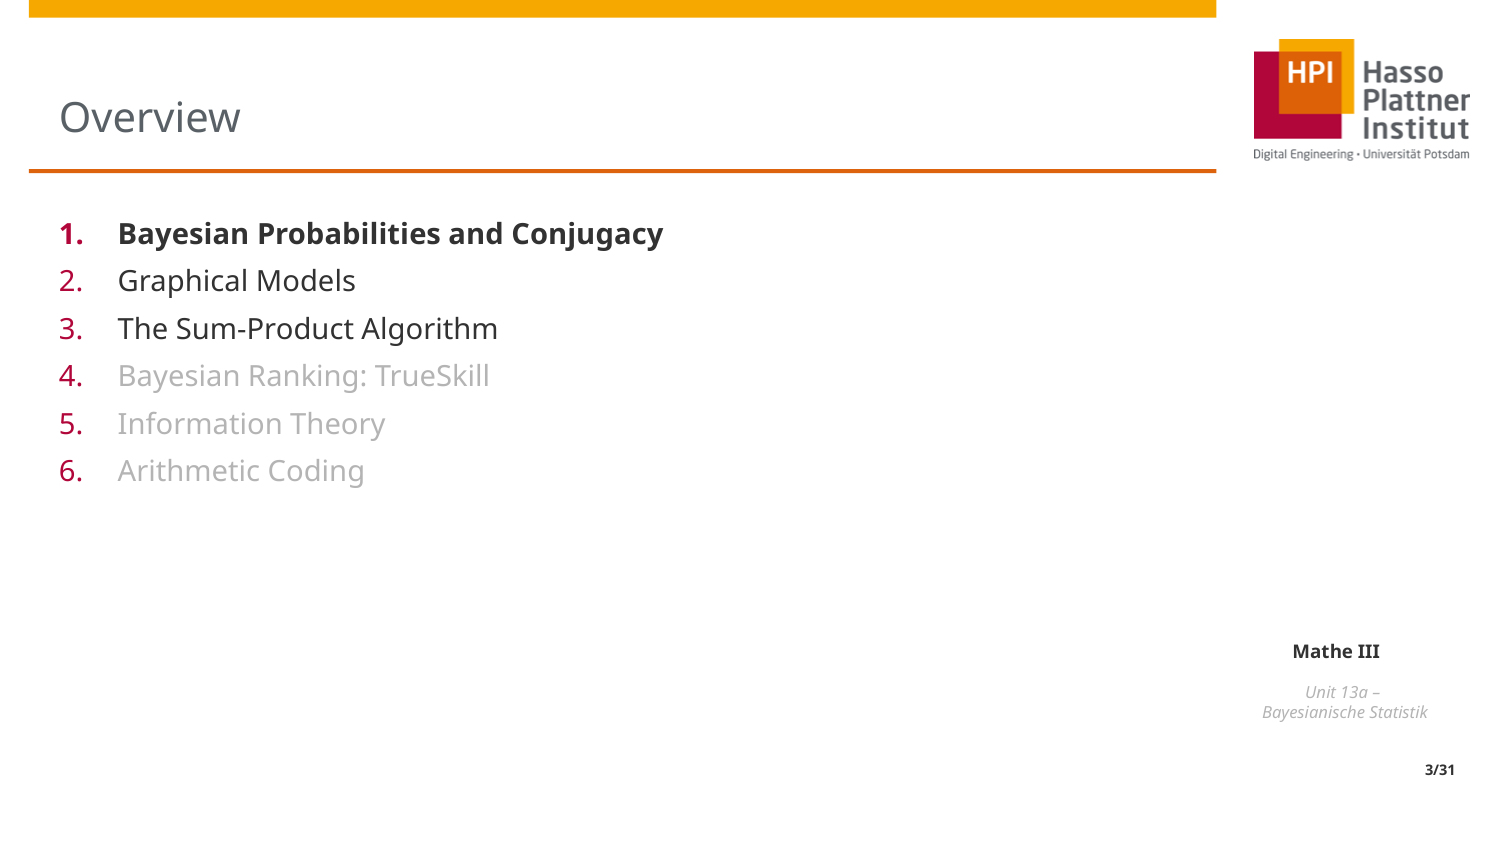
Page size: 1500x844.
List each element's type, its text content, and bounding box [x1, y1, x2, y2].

picture [1254, 39, 1470, 161]
list Bayesian Probabilities and Conjugacy Graphical Models The Sum-Product Algorithm Bayesian Ranking: TrueSkill Information Theory Arithmetic Coding [58, 203, 1187, 788]
title Overview [58, 17, 1187, 170]
